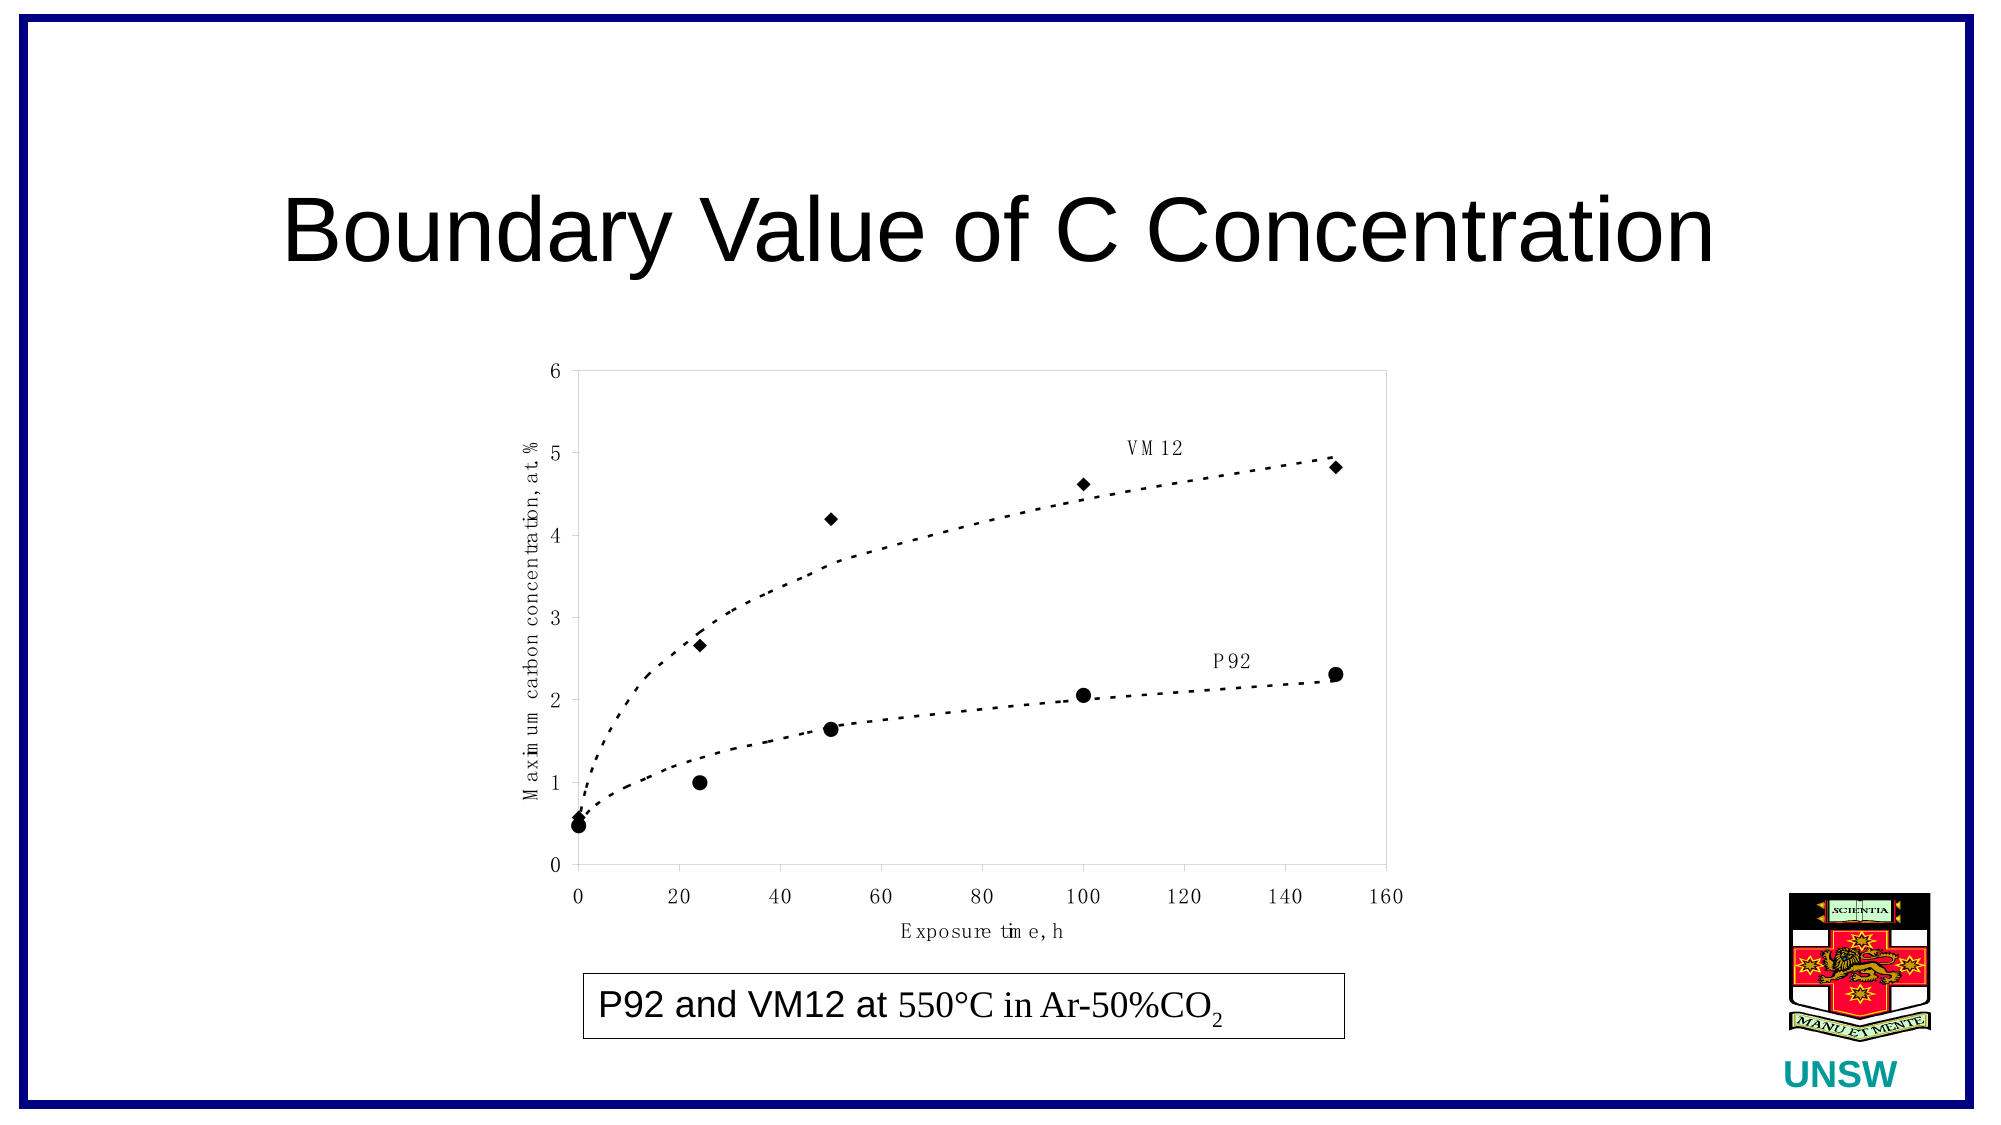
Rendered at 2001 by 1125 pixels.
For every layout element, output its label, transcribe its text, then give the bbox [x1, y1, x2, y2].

picture [1789, 893, 1931, 1003]
picture [507, 337, 1421, 954]
subtitle [754, 1003, 2000, 1125]
text_box P92 and VM12 at 550°C in Ar-50%CO2 [583, 973, 1345, 1039]
title Boundary Value of C Concentration [174, 109, 1825, 288]
